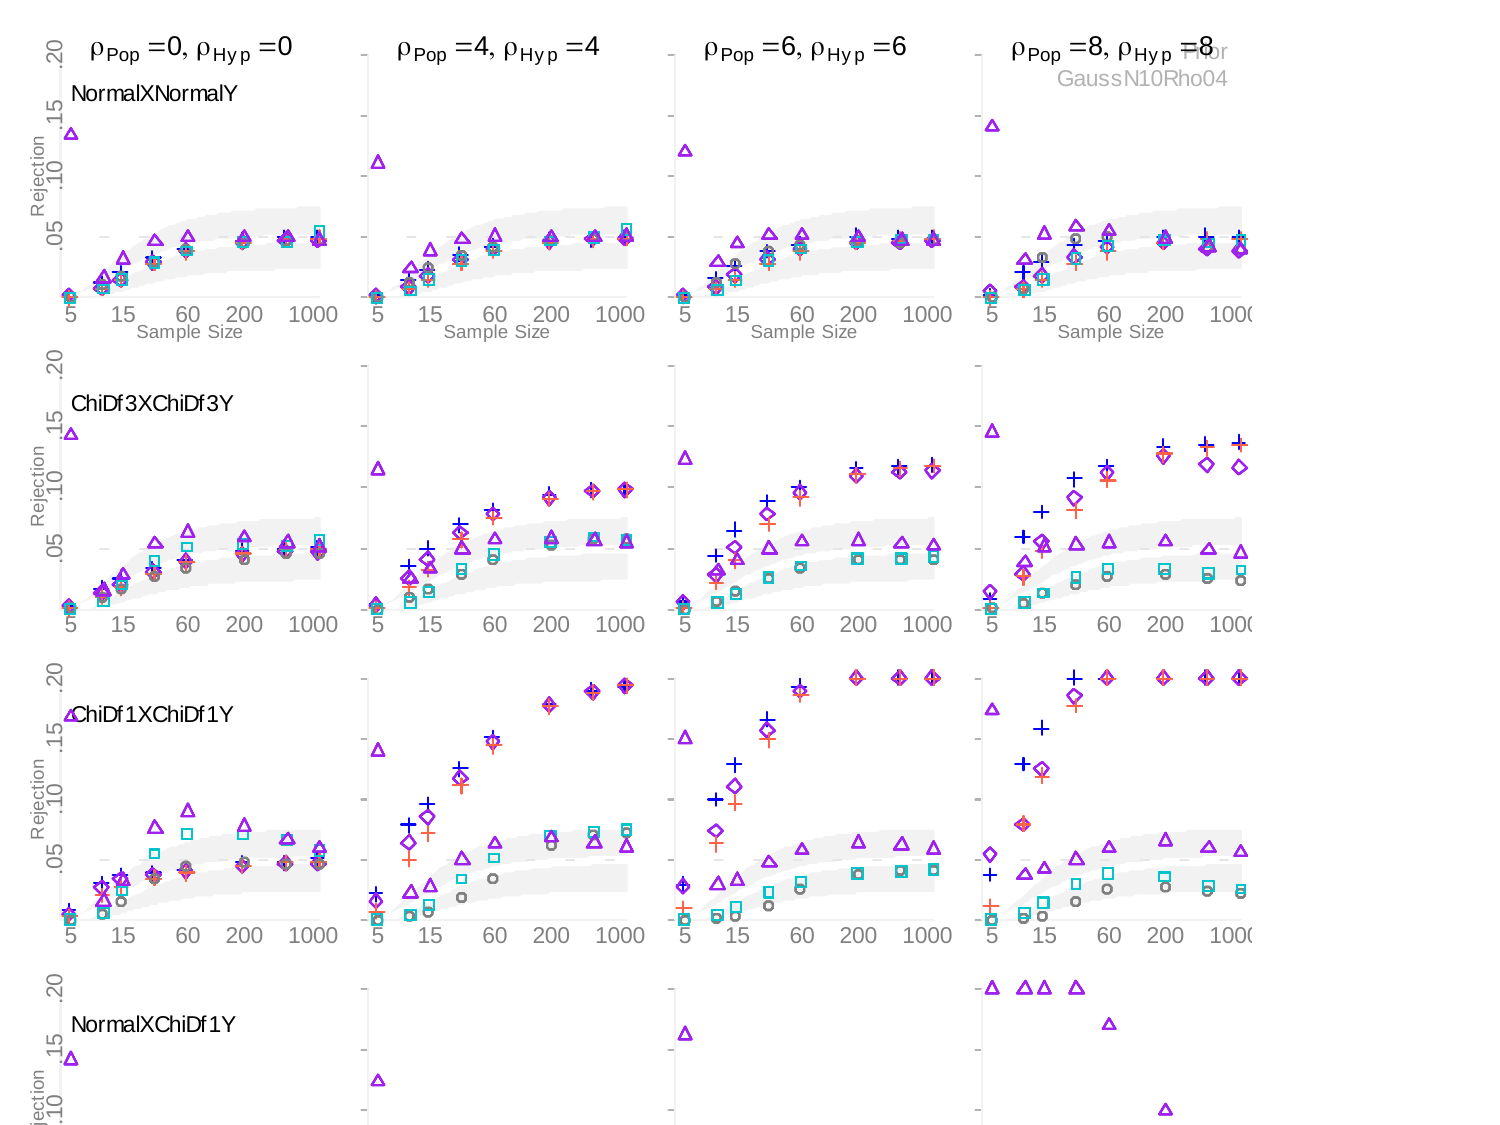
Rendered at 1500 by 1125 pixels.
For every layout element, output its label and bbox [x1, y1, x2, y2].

picture [24, 29, 1252, 1125]
